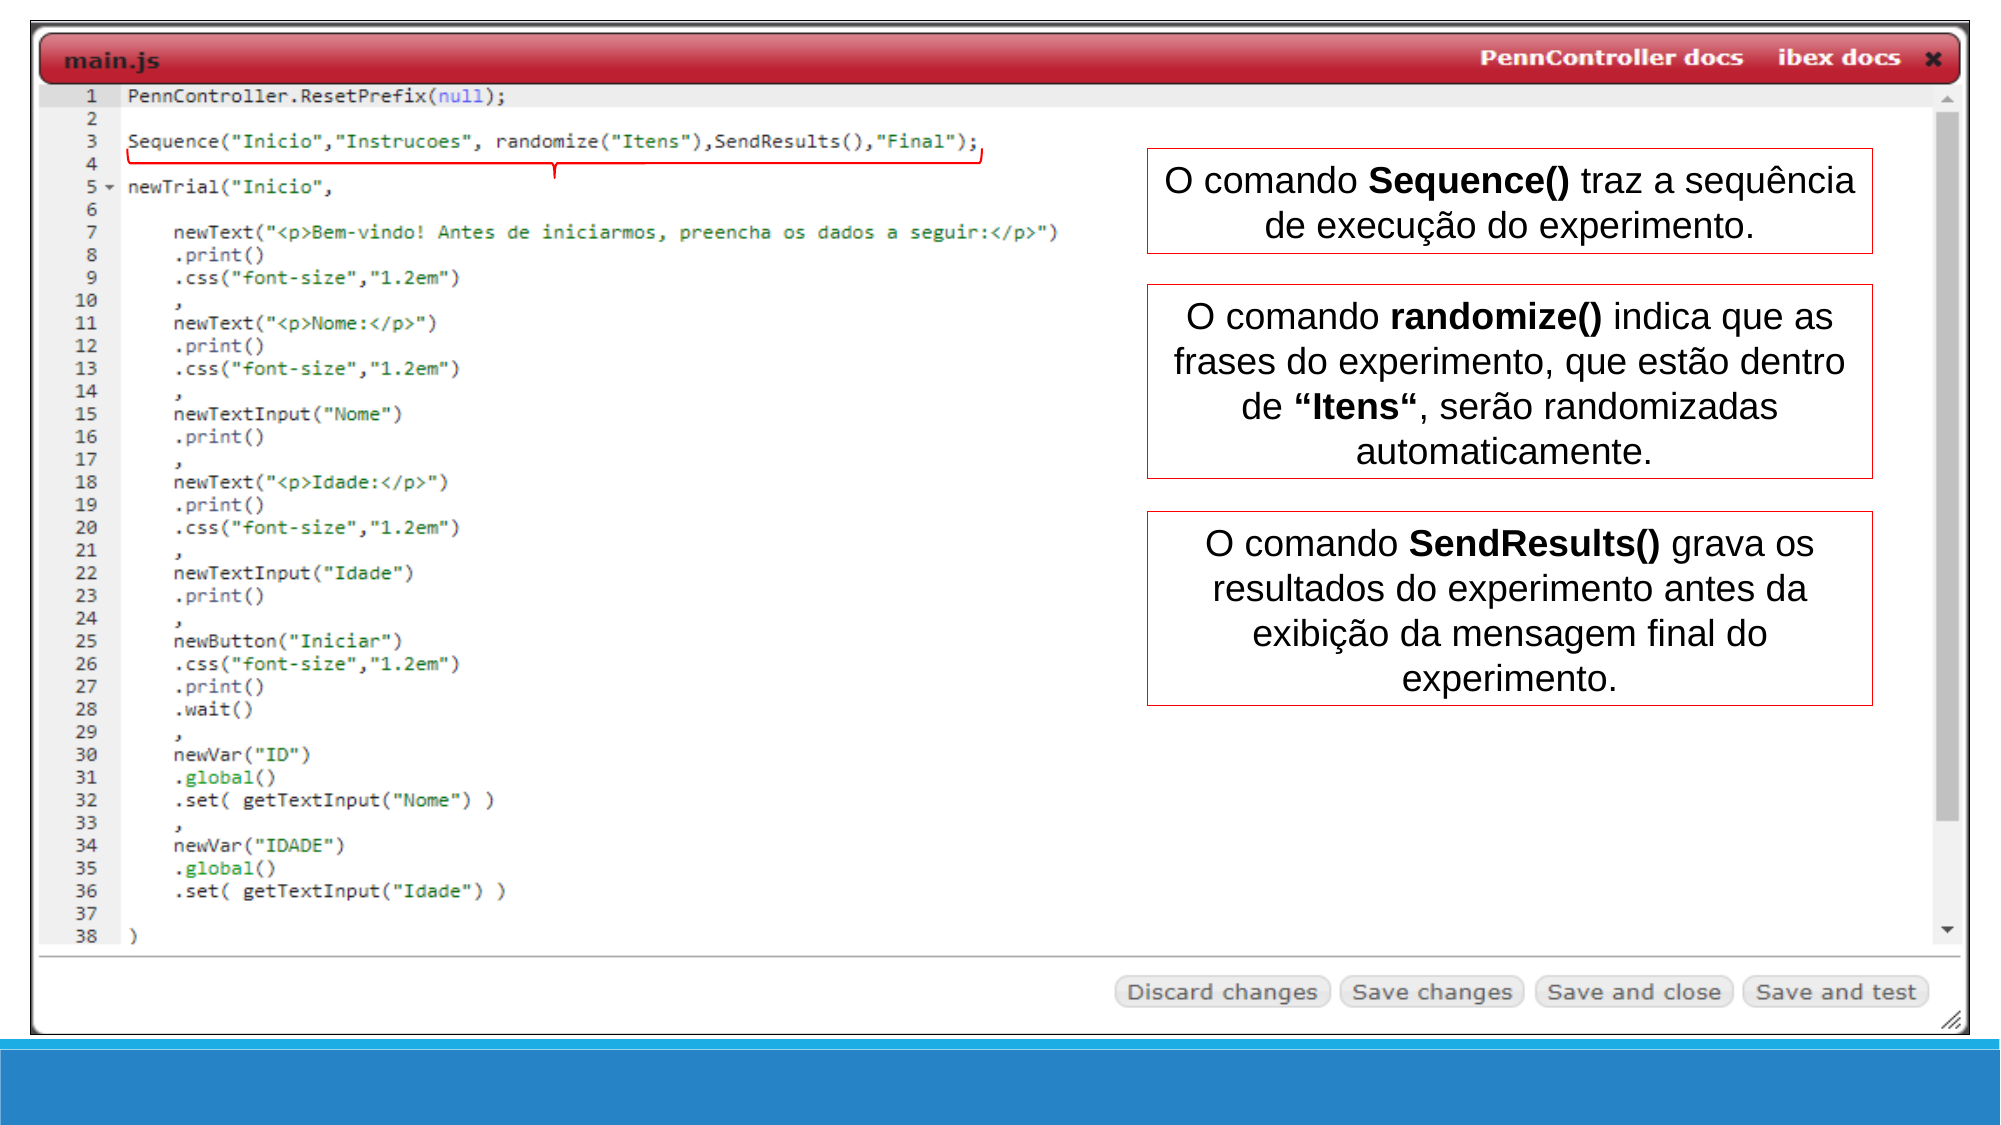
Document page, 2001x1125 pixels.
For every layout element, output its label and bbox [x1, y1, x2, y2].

picture [29, 19, 1971, 1035]
